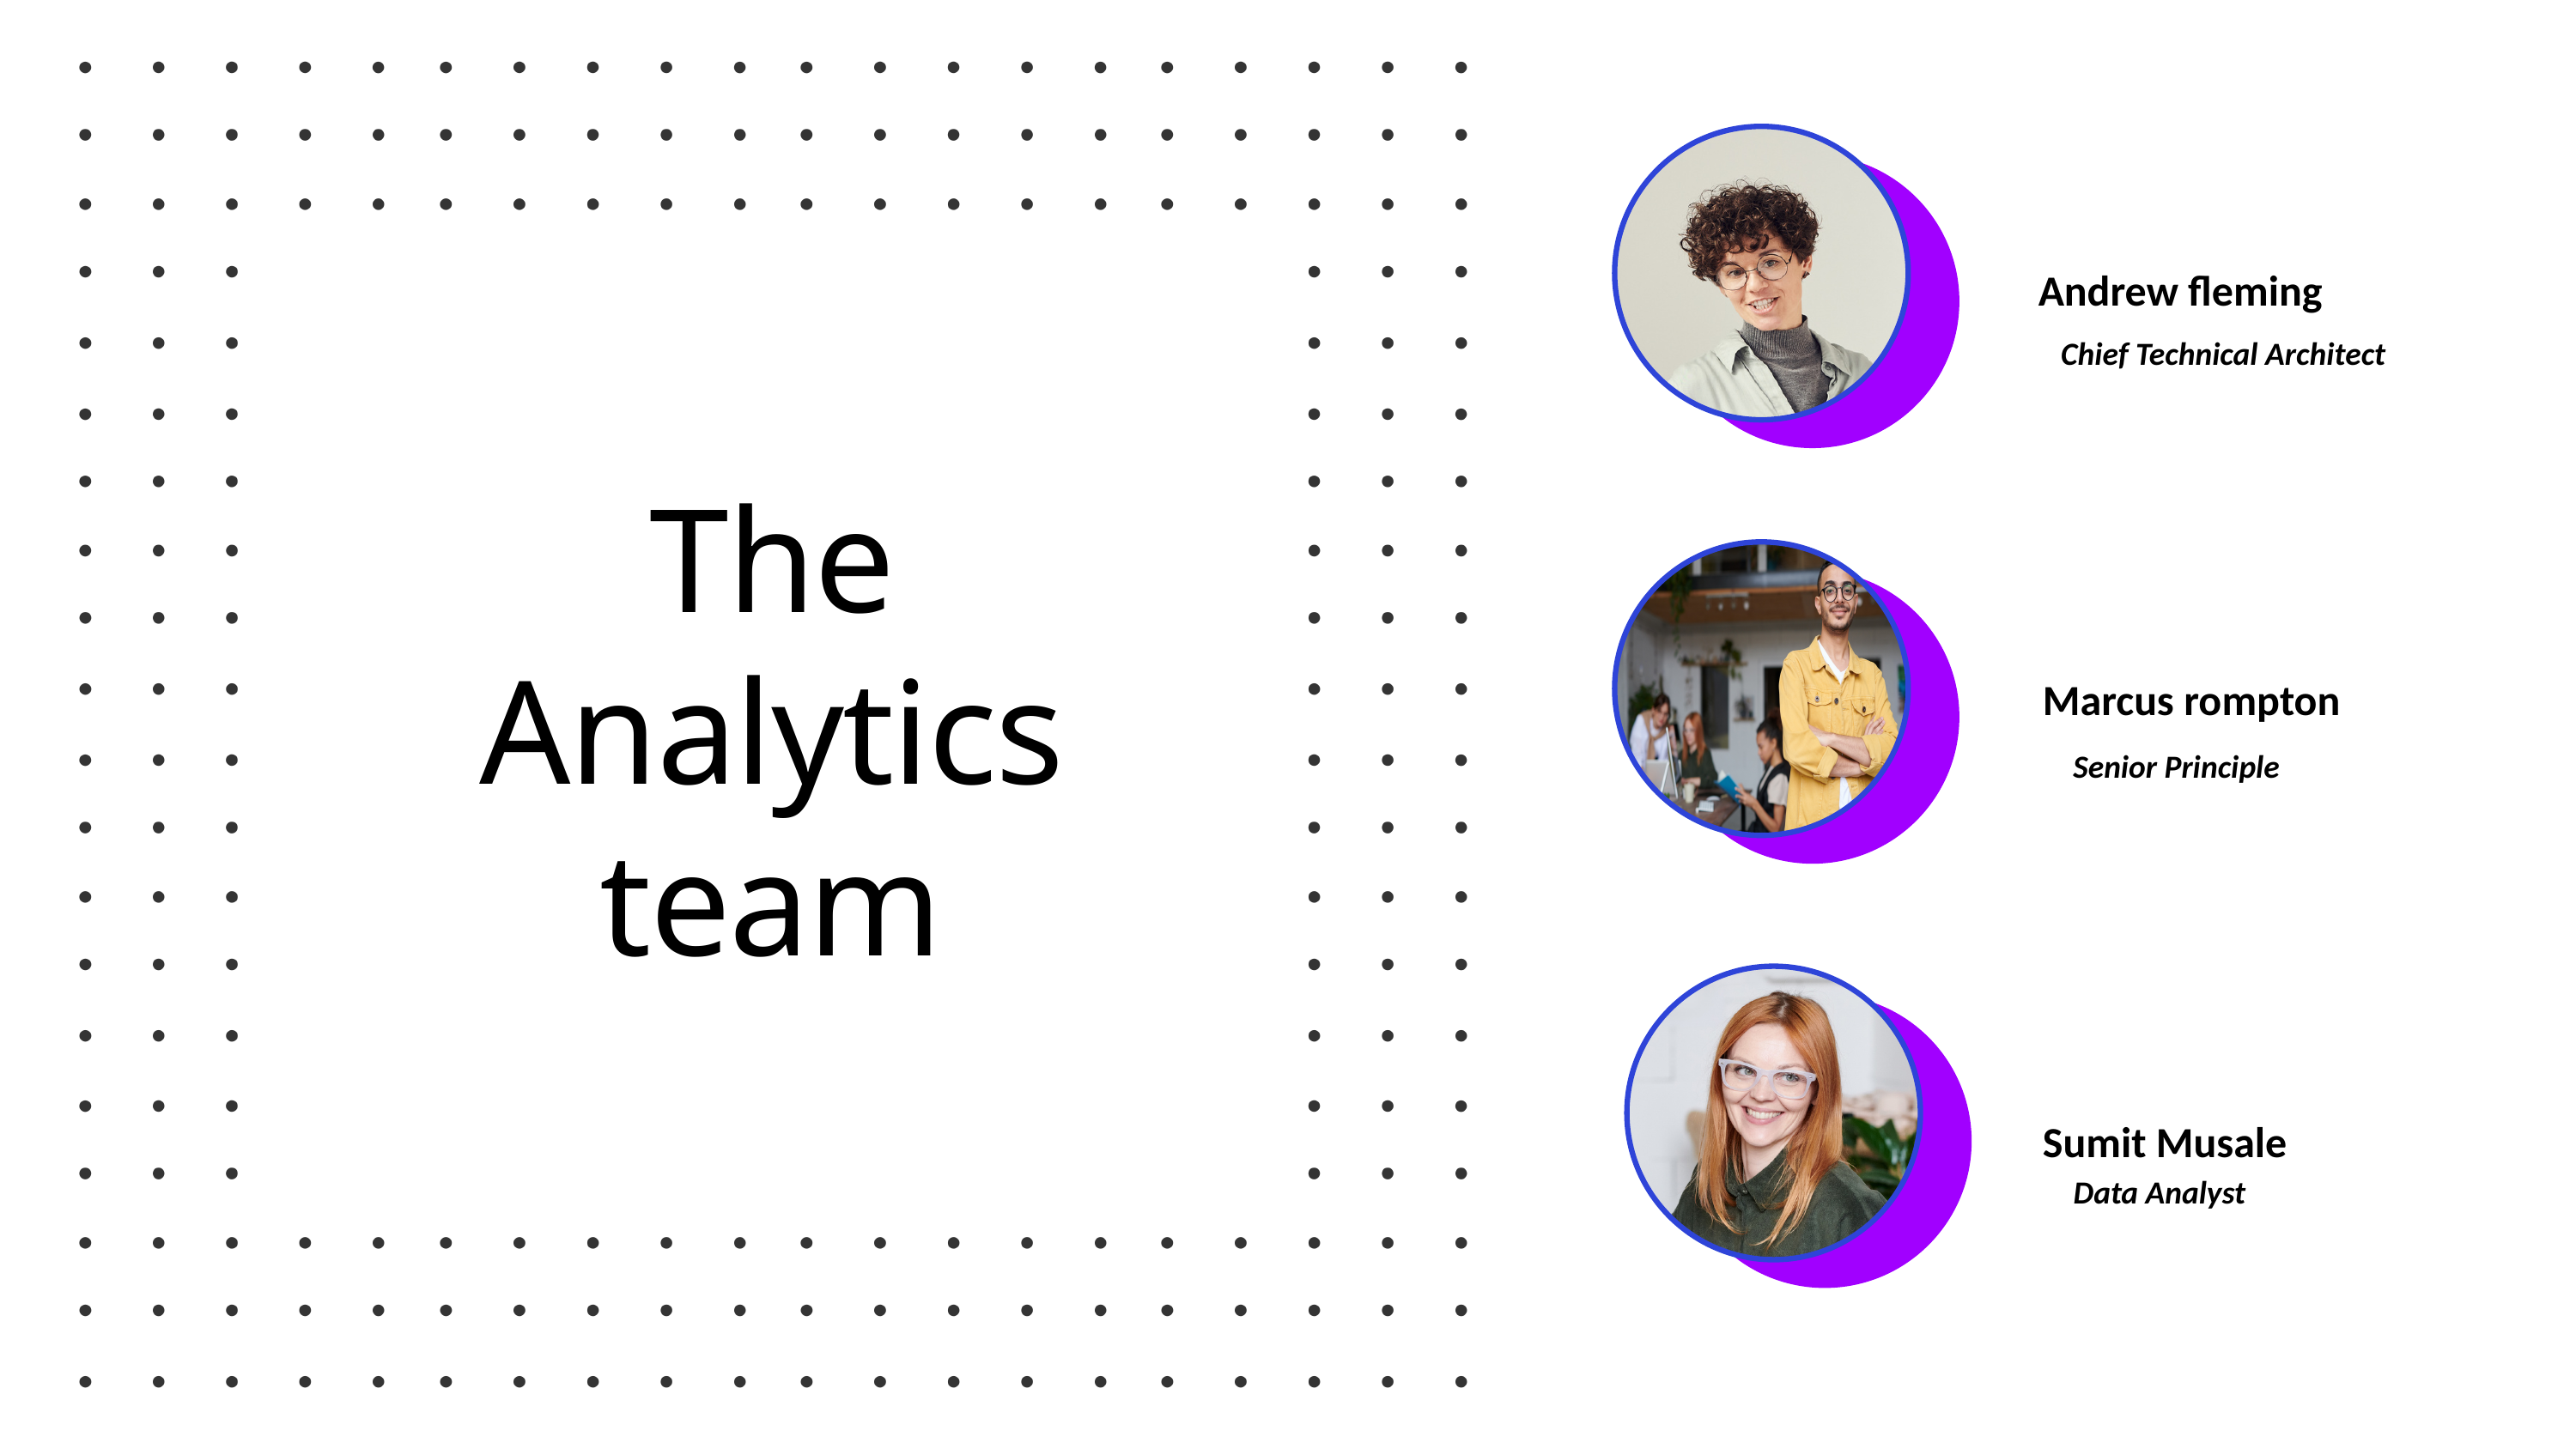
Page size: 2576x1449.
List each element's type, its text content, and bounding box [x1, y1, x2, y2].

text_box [1665, 569, 1960, 864]
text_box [1677, 994, 1972, 1288]
text_box Chief Technical Architect [2048, 326, 2399, 378]
text_box Marcus rompton [2030, 665, 2354, 731]
text_box Senior Principle [2060, 739, 2293, 791]
text_box Sumit Musale [2030, 1108, 2300, 1173]
text_box Andrew fleming [2025, 257, 2394, 322]
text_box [1607, 536, 1916, 841]
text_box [70, 57, 1472, 1392]
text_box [1620, 960, 1928, 1266]
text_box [1607, 123, 1916, 423]
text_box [1665, 154, 1960, 449]
text_box Data Analyst [2060, 1165, 2259, 1217]
